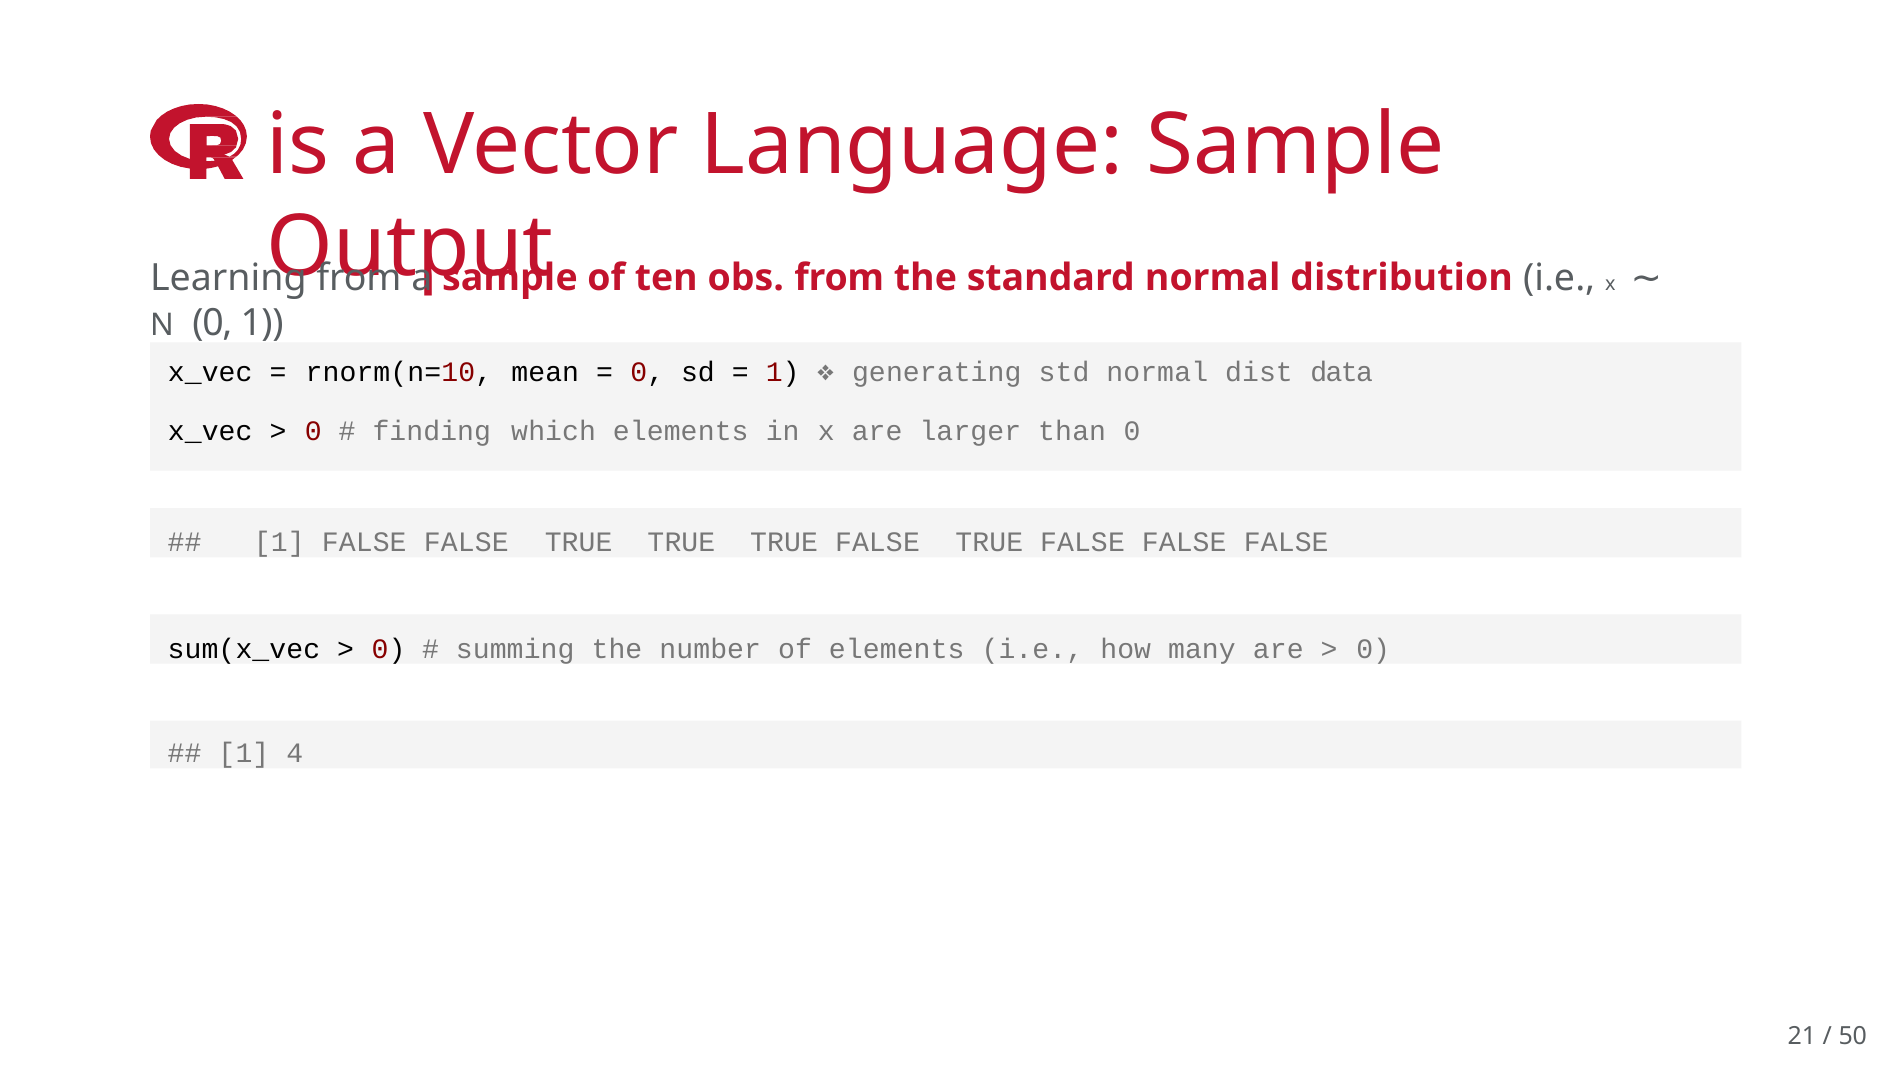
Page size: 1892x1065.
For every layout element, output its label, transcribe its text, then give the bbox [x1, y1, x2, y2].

table_cell x_vec > [163, 405, 296, 453]
table_cell x are larger than 0 [809, 405, 1388, 453]
table_header rnorm(n=10, [296, 357, 501, 405]
table_header x_vec = [163, 357, 296, 405]
text_box [150, 342, 1742, 471]
table_header generating std normal dist data [809, 357, 1388, 405]
text_box sum(x_vec > 0) # summing the number of elements (i.e., how many are > 0) [150, 614, 1742, 664]
title is a Vector Language: Sample Output [264, 85, 1520, 251]
text_box Learning from a sample of ten obs. from the standard normal distribution (i.e., x ∼ N (0, 1)) [147, 251, 1678, 344]
table_header mean = 0, sd = 1) [501, 357, 809, 405]
table_cell which elements in [501, 405, 809, 453]
text_box [150, 103, 247, 179]
text_box 21 / 50 [1785, 1017, 1869, 1050]
text_box ## [1] 4 [150, 720, 1742, 769]
text_box ## [1] FALSE FALSE TRUE TRUE TRUE FALSE TRUE FALSE FALSE FALSE [150, 508, 1742, 558]
table_cell 0 # finding [296, 405, 501, 453]
